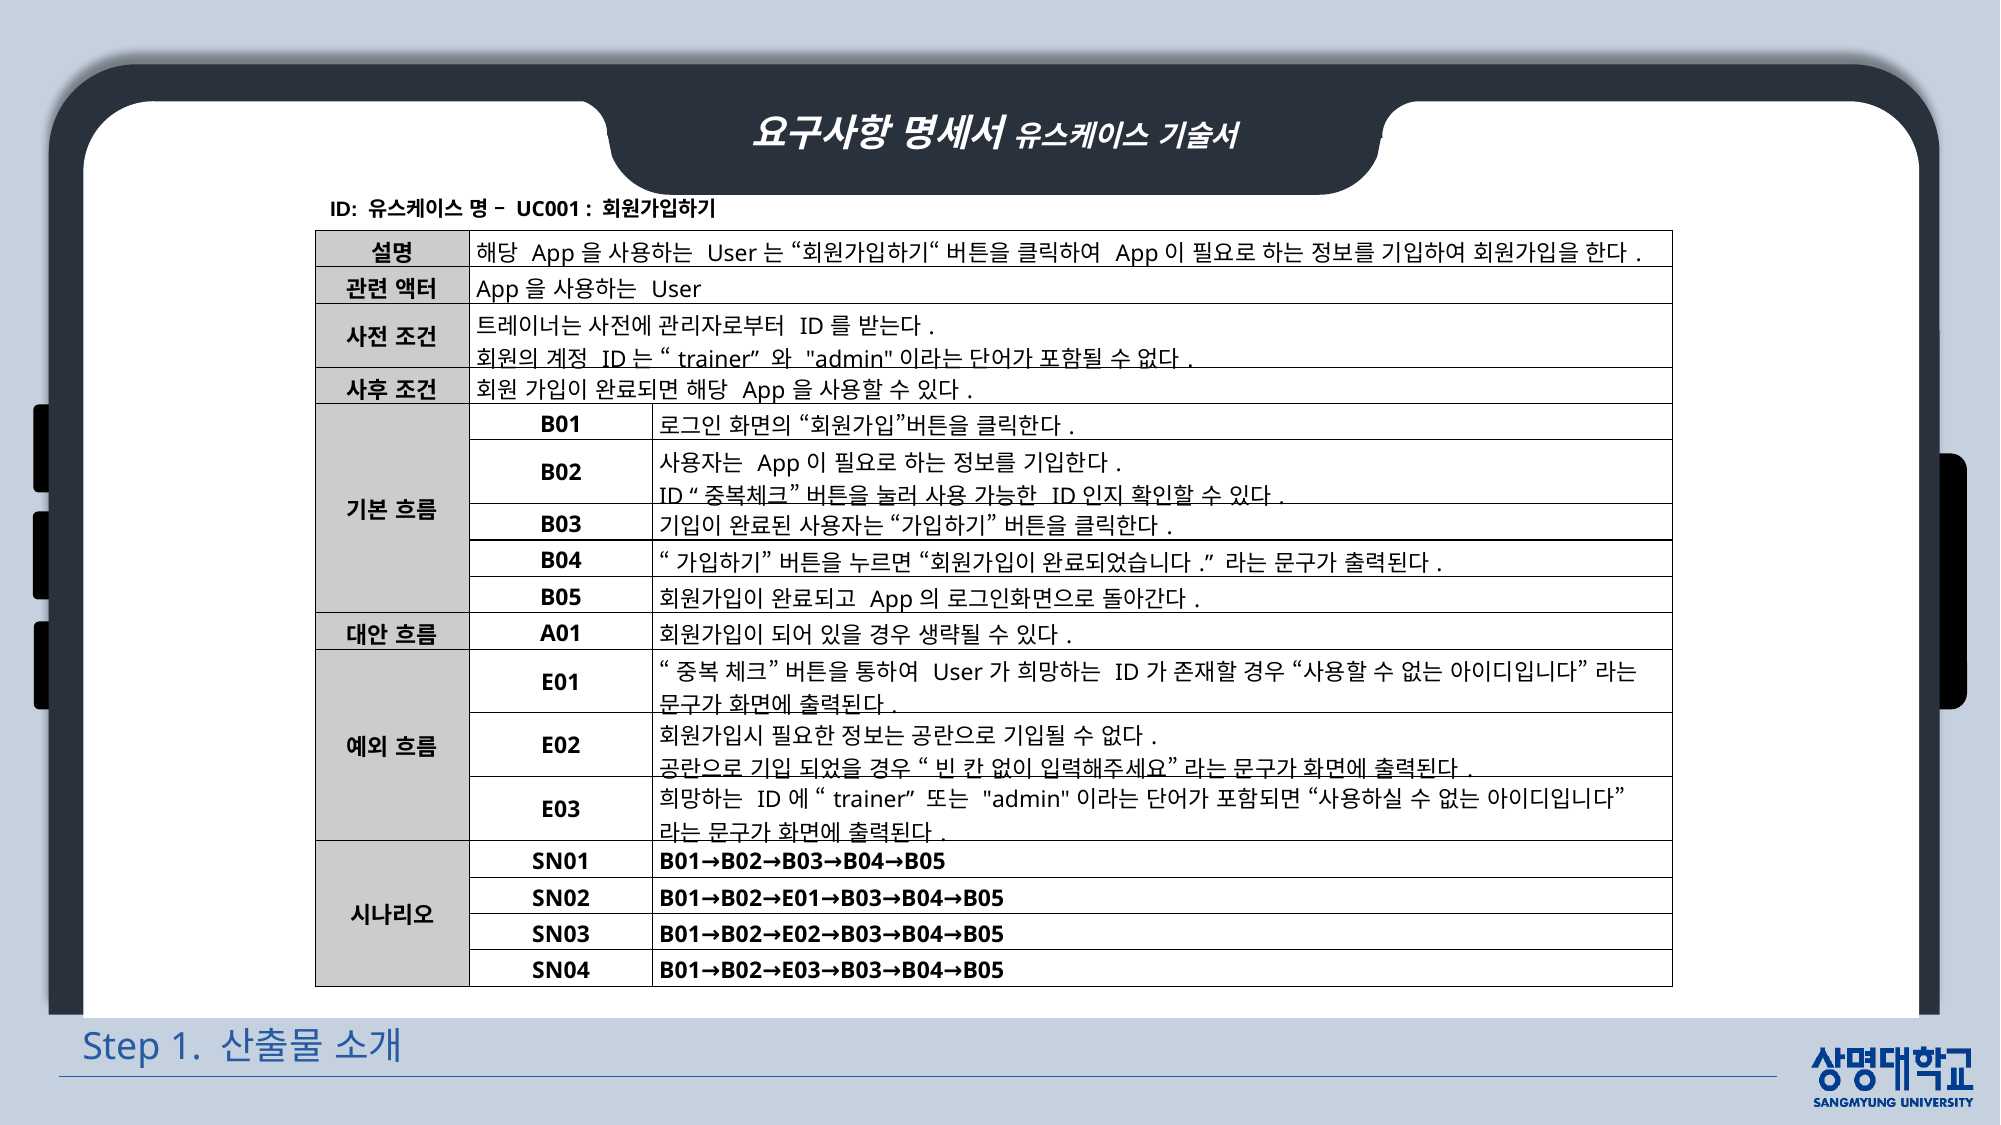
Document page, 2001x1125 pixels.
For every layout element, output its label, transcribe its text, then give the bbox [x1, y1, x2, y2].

text_box Step 1. 산출물 소개 [67, 1018, 419, 1075]
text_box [32, 64, 1968, 1018]
text_box [0, 0, 2000, 75]
picture [1807, 1044, 1977, 1109]
